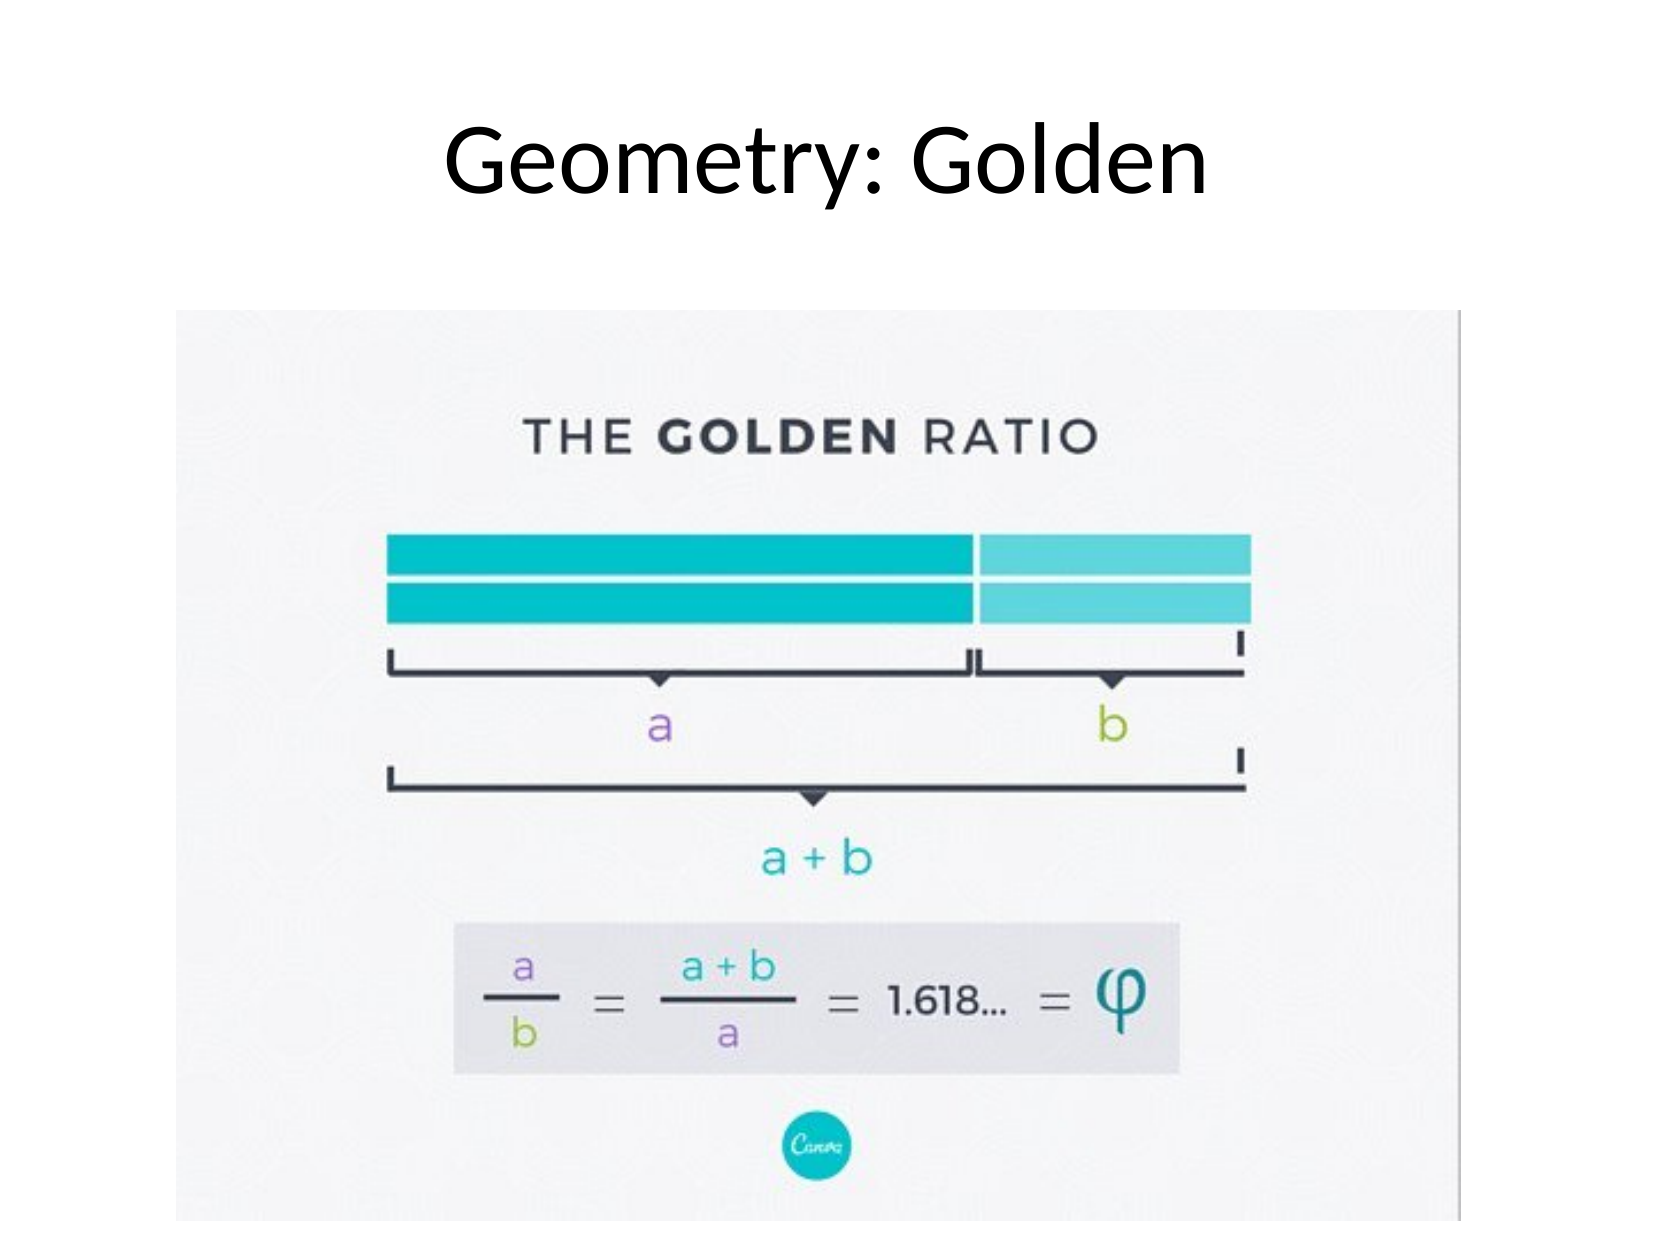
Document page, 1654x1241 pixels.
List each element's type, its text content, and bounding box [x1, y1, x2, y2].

title Geometry: Golden [82, 49, 1571, 257]
picture [176, 310, 1461, 1221]
